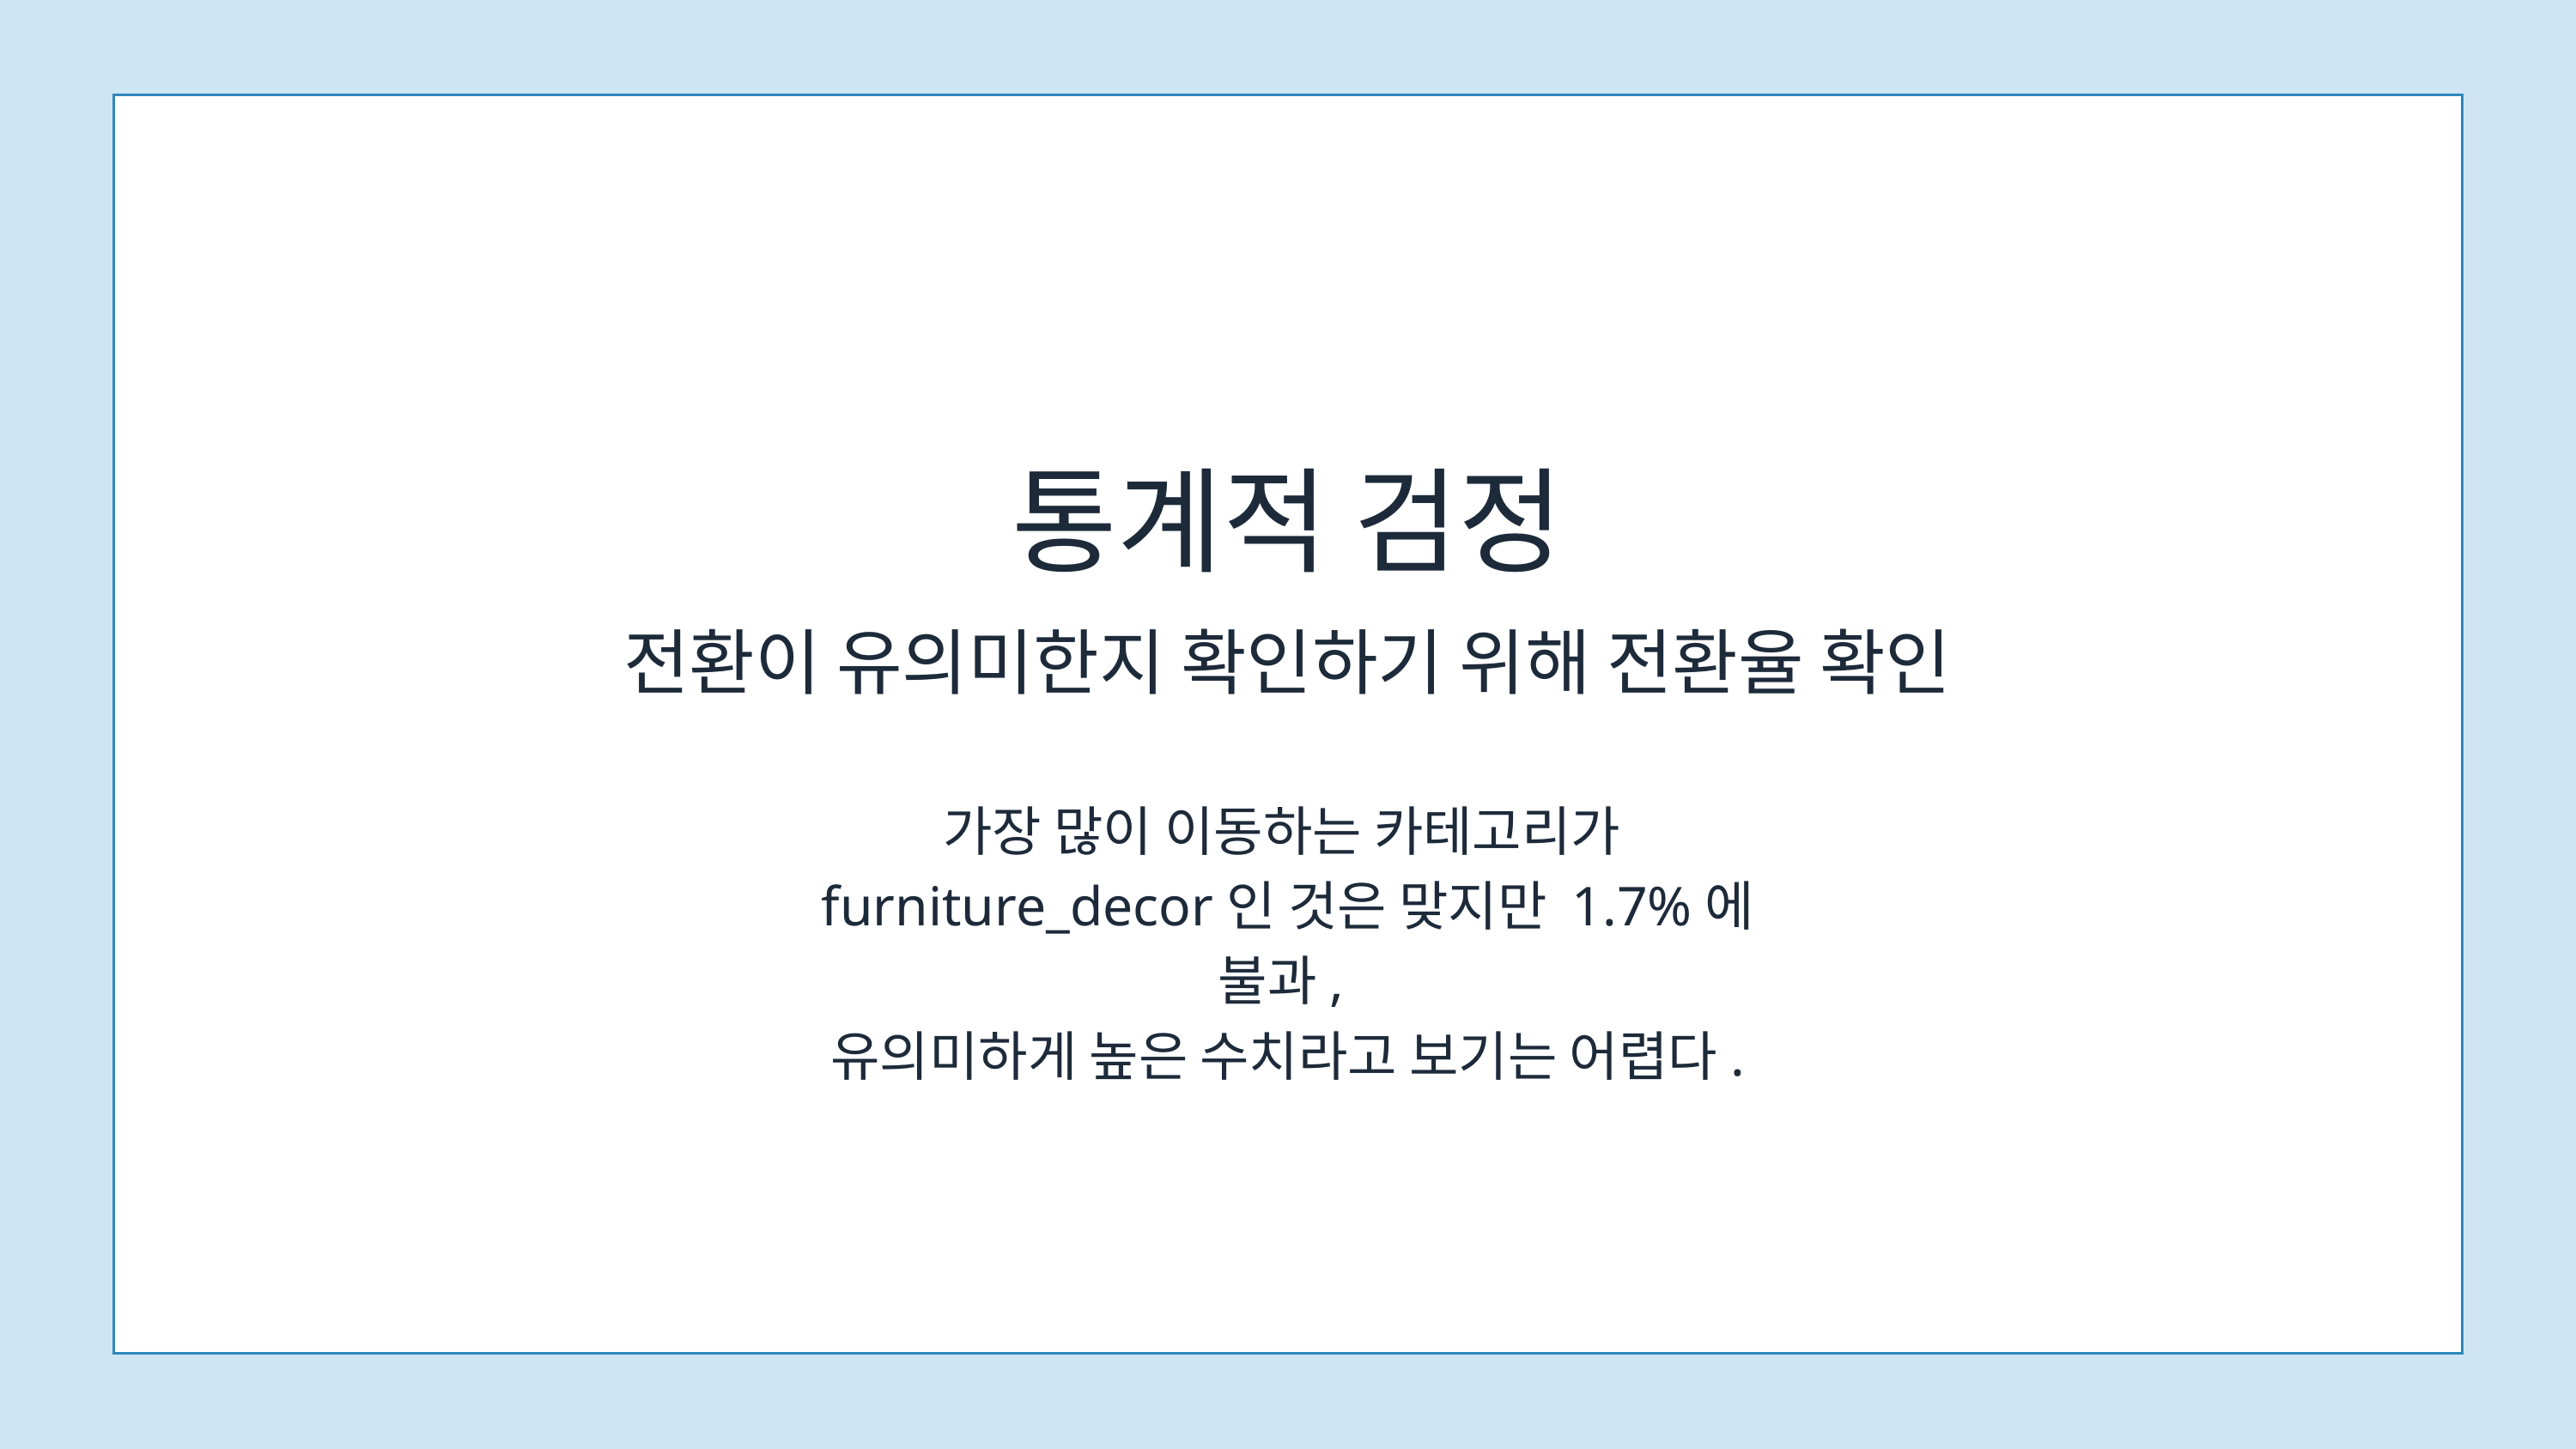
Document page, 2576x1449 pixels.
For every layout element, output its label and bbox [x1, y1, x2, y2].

text_box [113, 94, 2463, 1354]
